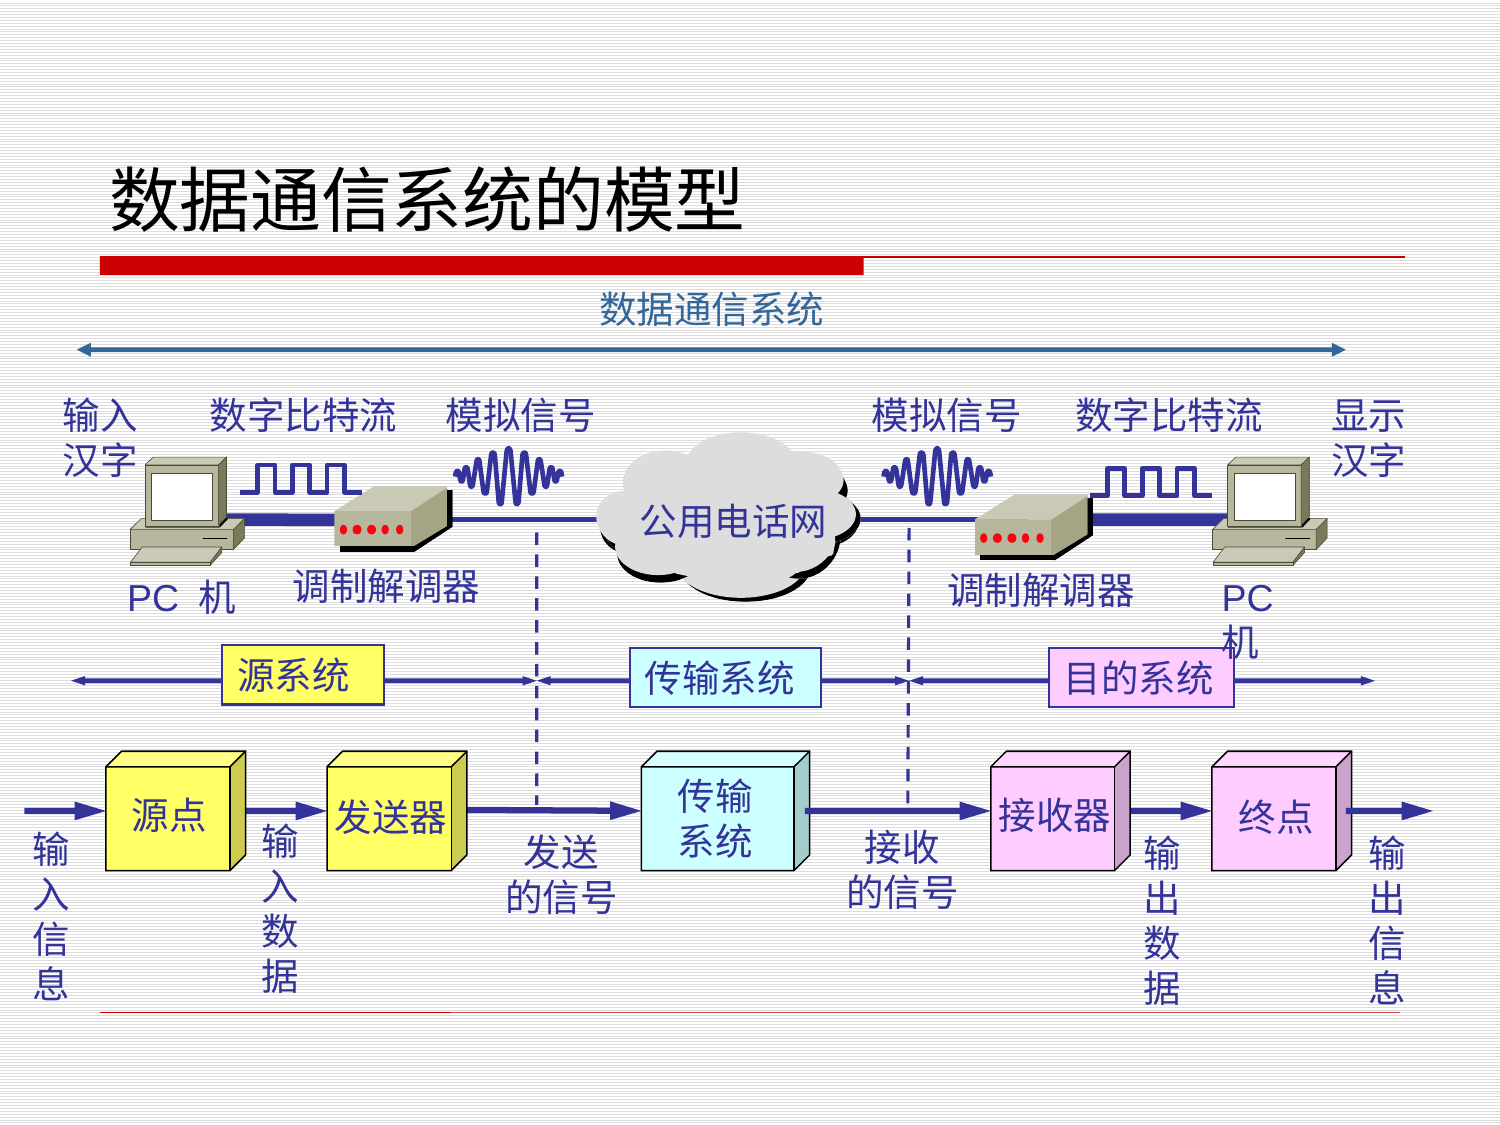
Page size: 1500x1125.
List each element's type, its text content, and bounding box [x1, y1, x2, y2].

text_box 输入 汉字 [47, 385, 165, 490]
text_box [661, 820, 799, 871]
picture [1211, 456, 1329, 567]
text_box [536, 527, 910, 812]
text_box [983, 750, 1136, 871]
text_box 数据通信系统 [584, 278, 844, 339]
text_box 显示 汉字 [1316, 385, 1434, 490]
picture [967, 488, 1108, 576]
text_box 模拟信号 [857, 385, 1057, 445]
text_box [596, 432, 857, 526]
text_box 数字比特流 [1060, 385, 1294, 445]
text_box [327, 465, 345, 478]
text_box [462, 815, 657, 927]
text_box [250, 465, 321, 493]
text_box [17, 810, 112, 1014]
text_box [1211, 750, 1352, 871]
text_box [883, 448, 992, 505]
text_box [804, 810, 995, 922]
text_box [915, 647, 1376, 710]
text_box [1345, 810, 1448, 1019]
text_box [76, 343, 1346, 356]
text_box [236, 815, 341, 1007]
picture [129, 456, 246, 532]
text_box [454, 448, 563, 505]
text_box [1107, 468, 1206, 496]
picture [326, 480, 468, 532]
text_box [70, 532, 531, 806]
text_box PC 机 [1206, 566, 1341, 646]
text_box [105, 815, 246, 871]
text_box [319, 815, 472, 871]
title 数据通信系统的模型 [94, 50, 1407, 250]
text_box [1124, 810, 1222, 1019]
text_box 数字比特流 [194, 385, 430, 445]
text_box 模拟信号 [430, 385, 629, 445]
text_box 调制解调器 [932, 559, 1154, 620]
